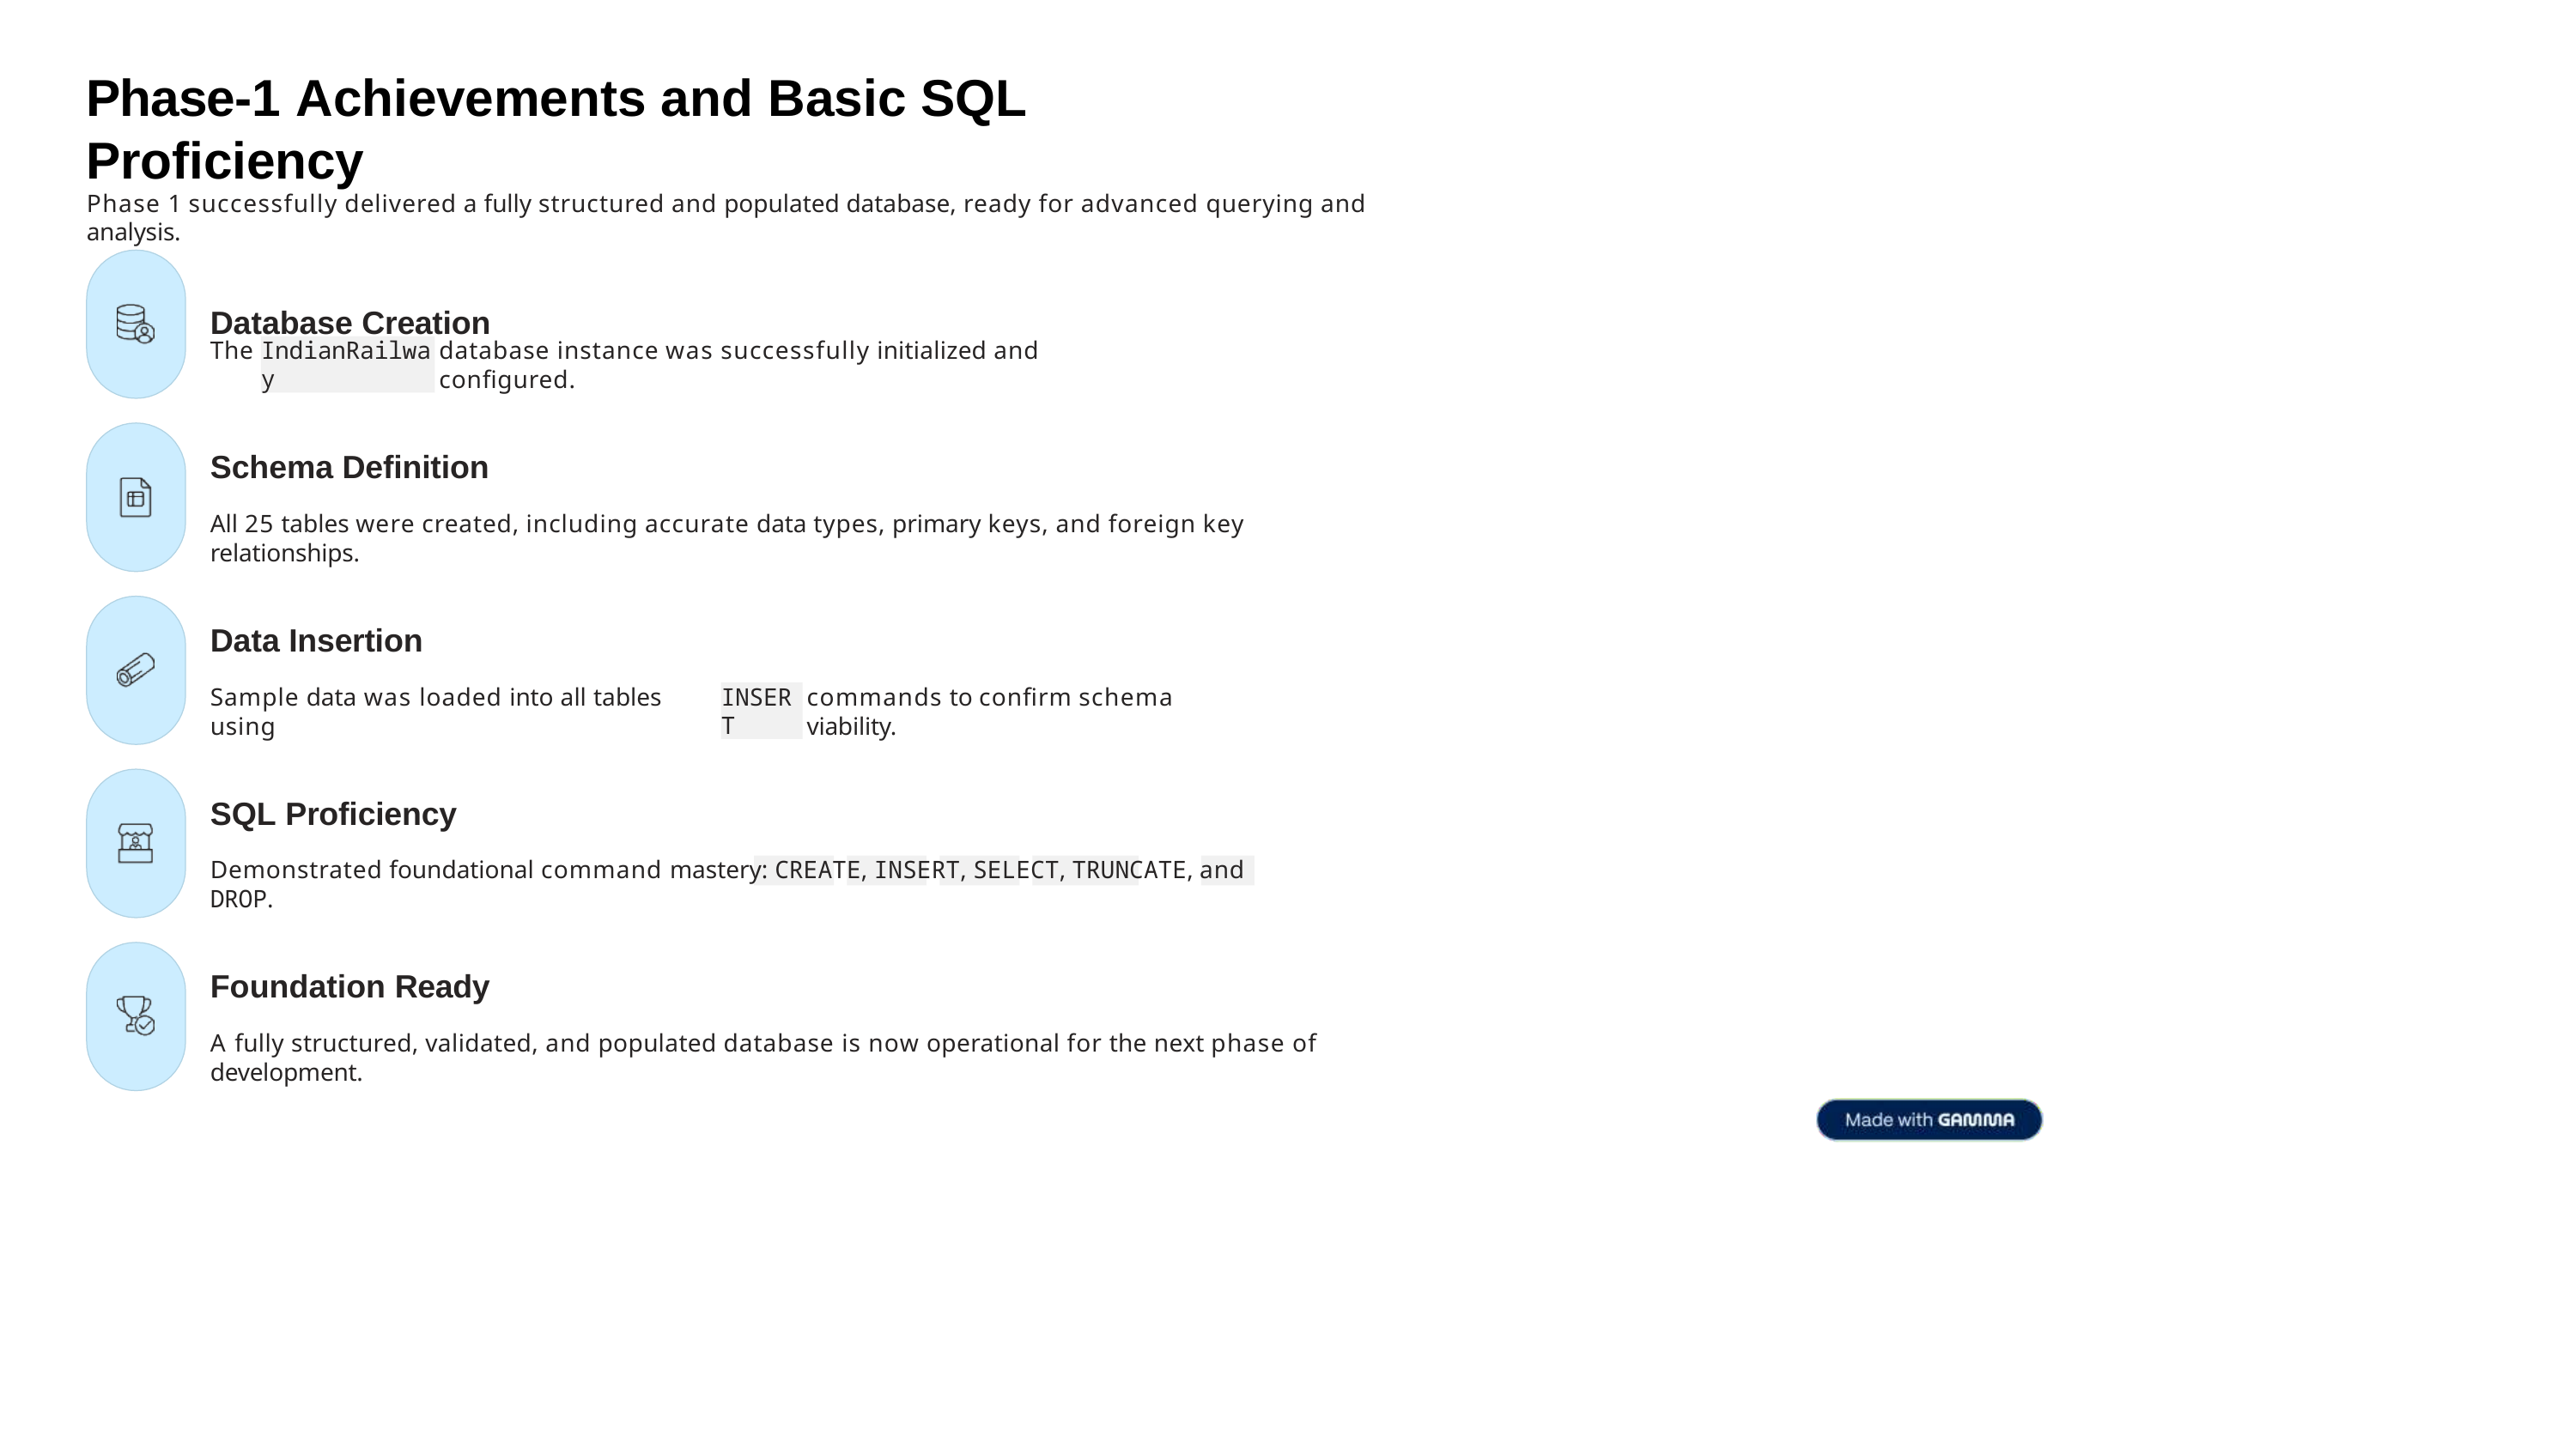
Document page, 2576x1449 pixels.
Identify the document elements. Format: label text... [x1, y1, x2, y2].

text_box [85, 421, 186, 573]
text_box The [208, 333, 257, 365]
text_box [85, 595, 186, 746]
title Phase-1 Achievements and Basic SQL Proficiency [84, 63, 1314, 185]
text_box SQL Proficiency Demonstrated foundational command mastery: CREATE, INSERT, SELECT, TRUNCATE, and DROP. [208, 791, 1264, 913]
text_box Phase 1 successfully delivered a fully structured and populated database, ready for advanced querying and analysis. Database Creation [84, 185, 1421, 341]
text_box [85, 768, 186, 919]
text_box INSERT [720, 682, 803, 739]
text_box Foundation Ready A fully structured, validated, and populated database is now operational for the next phase of development. [208, 964, 1439, 1086]
text_box IndianRailway [260, 336, 435, 393]
text_box database instance was successfully initialized and configured. [437, 333, 1155, 394]
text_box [85, 941, 186, 1092]
text_box Data Insertion Sample data was loaded into all tables using [208, 617, 717, 740]
text_box Schema Definition All 25 tables were created, including accurate data types, primary keys, and foreign key relationships. [208, 445, 1374, 567]
text_box commands to confirm schema viability. [805, 680, 1256, 740]
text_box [85, 249, 186, 399]
picture [1816, 1097, 2044, 1143]
